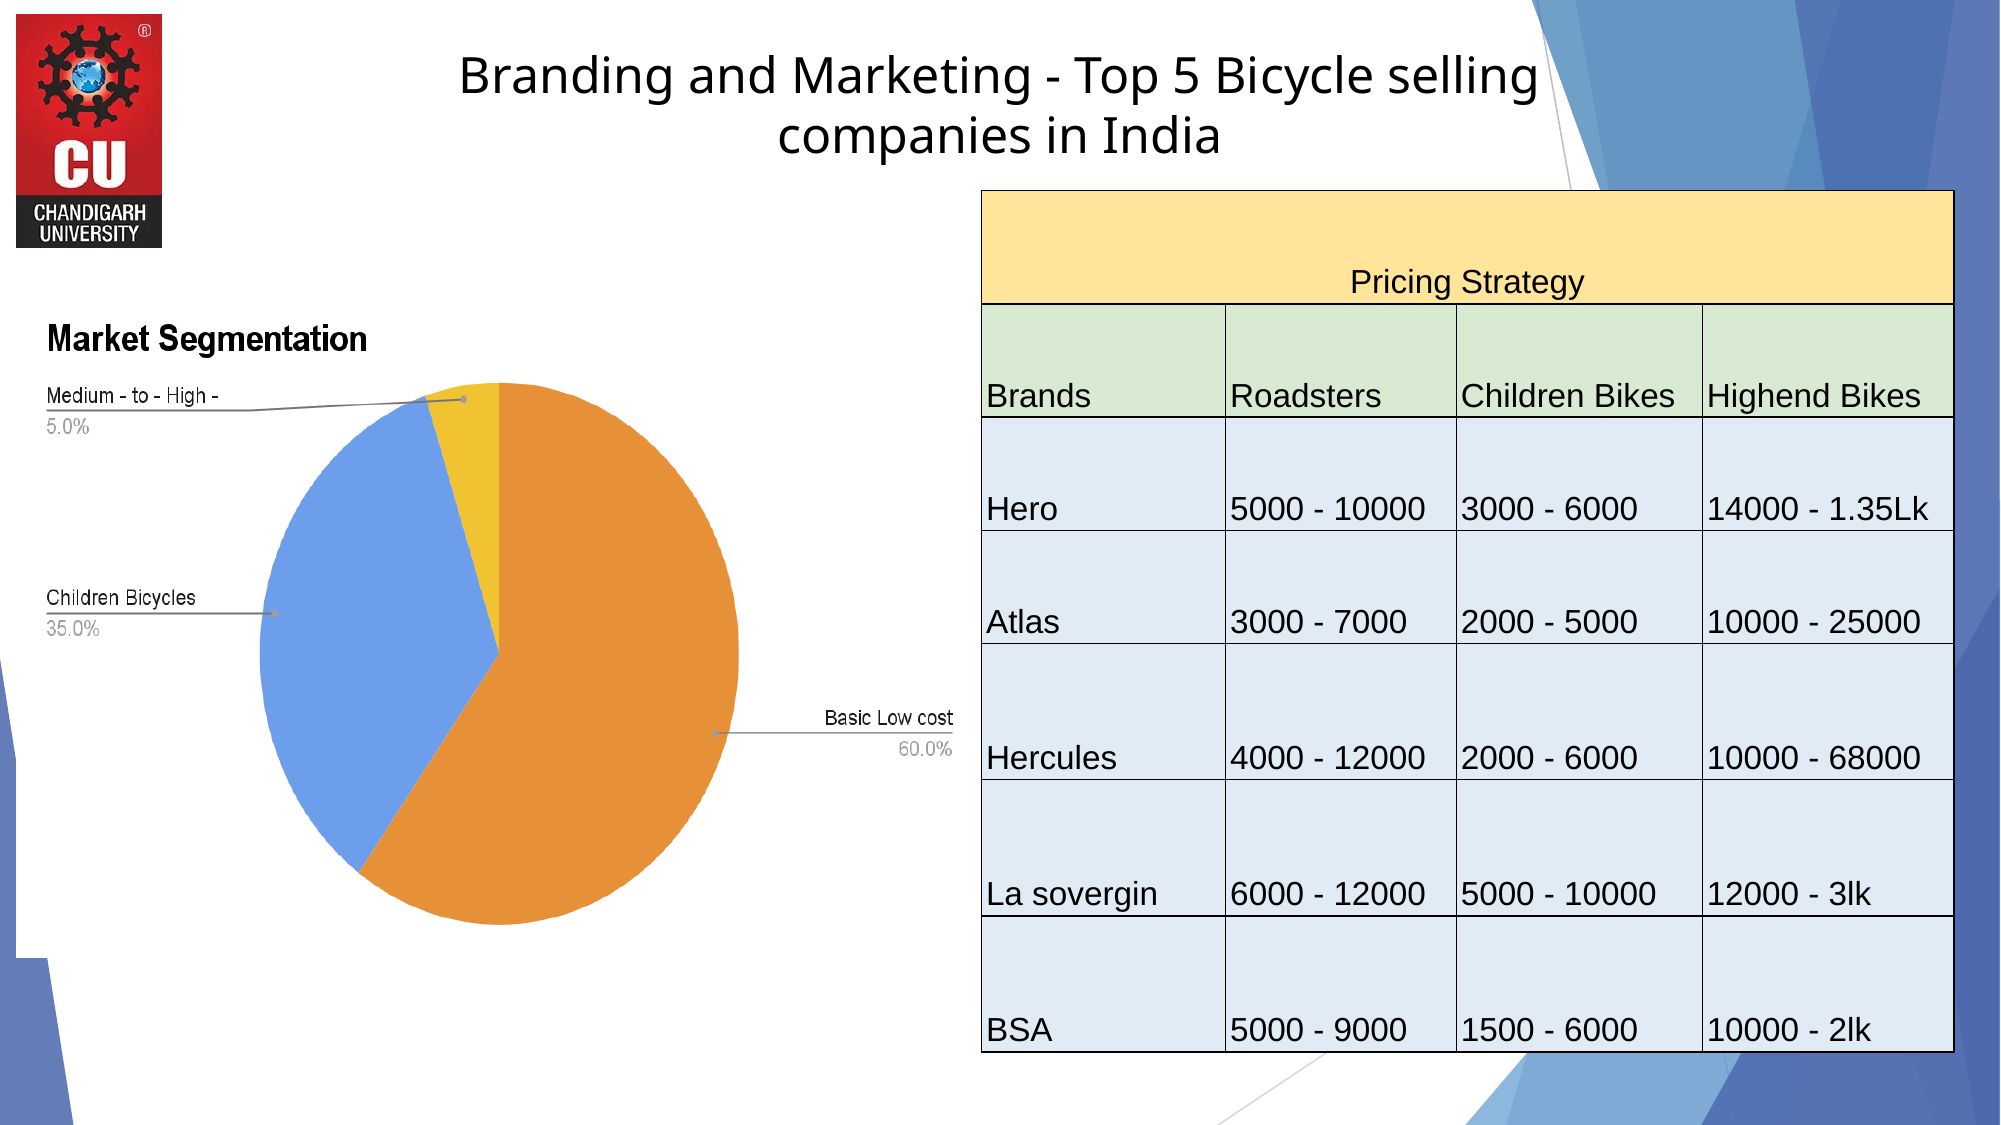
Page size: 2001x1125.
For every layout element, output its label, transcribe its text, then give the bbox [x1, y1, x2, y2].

table_cell Brands [986, 305, 1225, 416]
table_cell Hercules [986, 644, 1225, 779]
table_cell La sovergin [986, 780, 1225, 915]
table_cell 12000 - 3lk [1703, 780, 1953, 915]
table_cell 2000 - 5000 [1457, 531, 1702, 643]
table_cell Highend Bikes [1703, 305, 1953, 416]
table_cell 6000 - 12000 [1226, 780, 1456, 915]
table_cell 10000 - 68000 [1703, 644, 1953, 779]
text_box Branding and Marketing - Top 5 Bicycle selling companies in India [317, 28, 1683, 179]
table_cell 4000 - 12000 [1226, 644, 1456, 779]
table_cell 5000 - 10000 [1457, 780, 1702, 915]
table_cell BSA [982, 917, 1225, 1051]
table_cell 10000 - 2lk [1703, 917, 1953, 1051]
table_cell 10000 - 25000 [1703, 531, 1953, 643]
table_cell Roadsters [1226, 305, 1456, 416]
table_cell 5000 - 9000 [1226, 917, 1456, 1051]
table_cell 14000 - 1.35Lk [1703, 418, 1953, 530]
table_cell Atlas [986, 531, 1225, 643]
table_cell 2000 - 6000 [1457, 644, 1702, 779]
table_cell 1500 - 6000 [1457, 917, 1702, 1051]
table_cell Hero [986, 418, 1225, 530]
table_cell Children Bikes [1457, 305, 1702, 416]
table_cell 5000 - 10000 [1226, 418, 1456, 530]
picture [15, 14, 162, 249]
table_header Pricing Strategy [982, 191, 1953, 303]
table_cell 3000 - 7000 [1226, 531, 1456, 643]
picture [16, 282, 982, 958]
table_cell 3000 - 6000 [1457, 418, 1702, 530]
